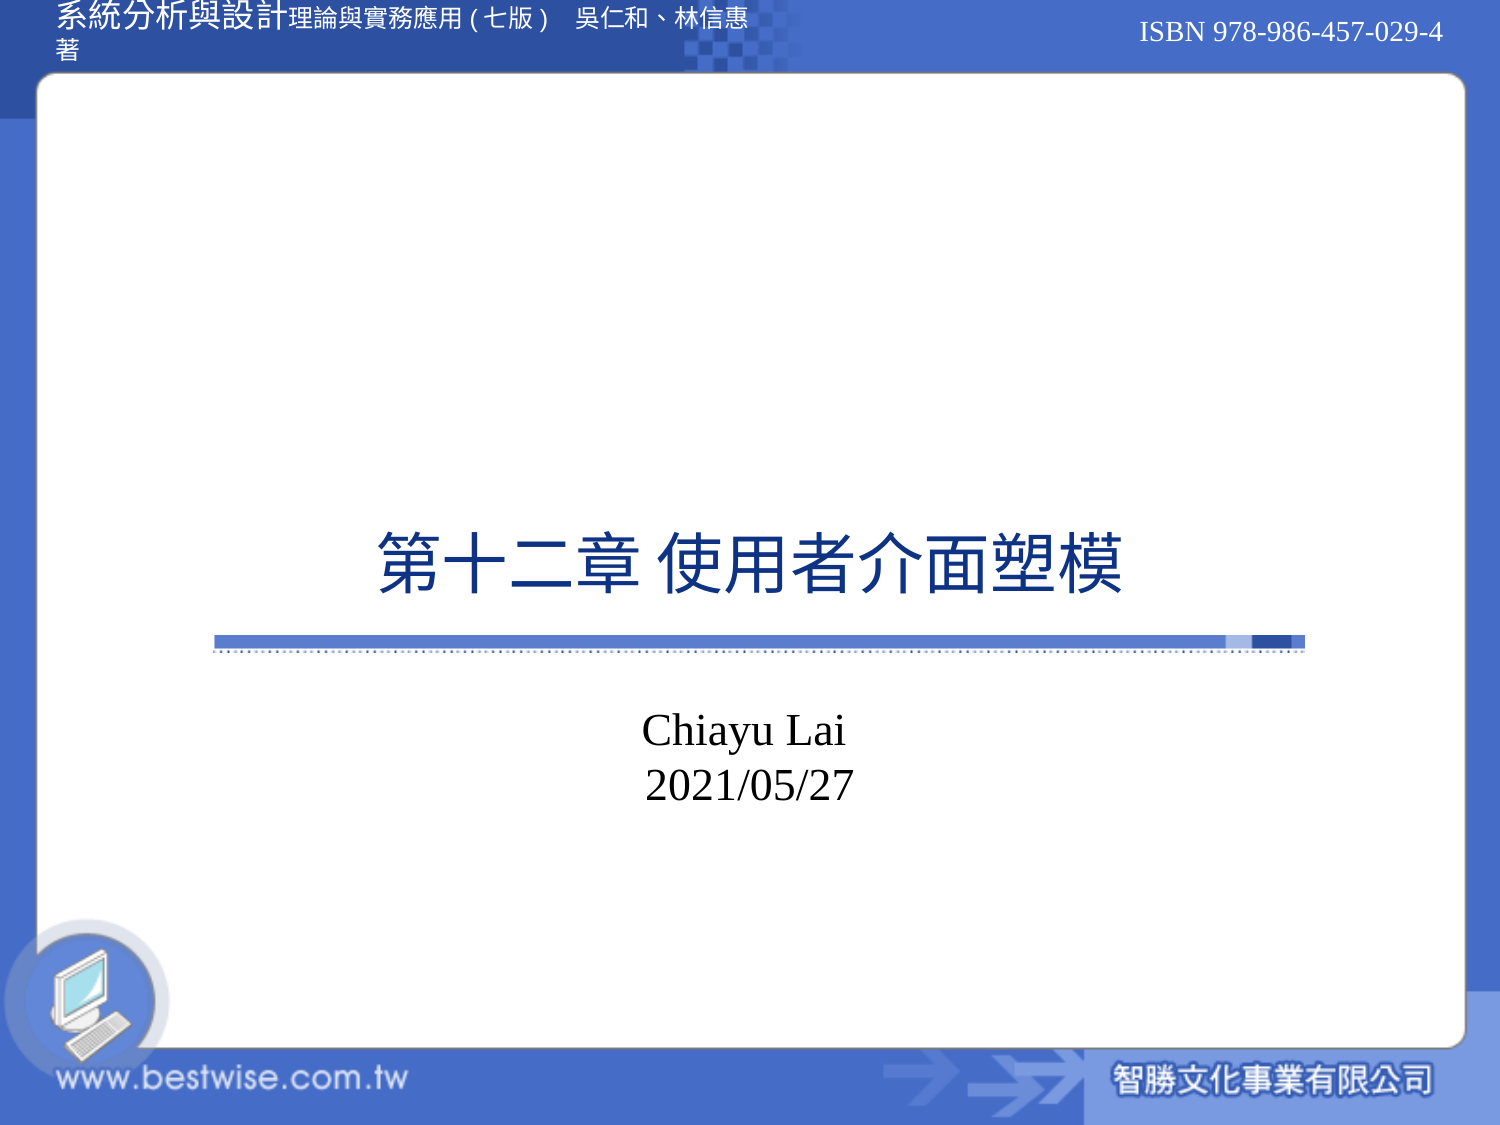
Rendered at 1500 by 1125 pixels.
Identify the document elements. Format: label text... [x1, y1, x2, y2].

subtitle Chiayu Lai 2021/05/27 [225, 637, 1275, 925]
title 第十二章 使用者介面塑模 [41, 488, 1459, 636]
picture [0, 0, 1500, 1125]
picture [195, 0, 206, 19]
